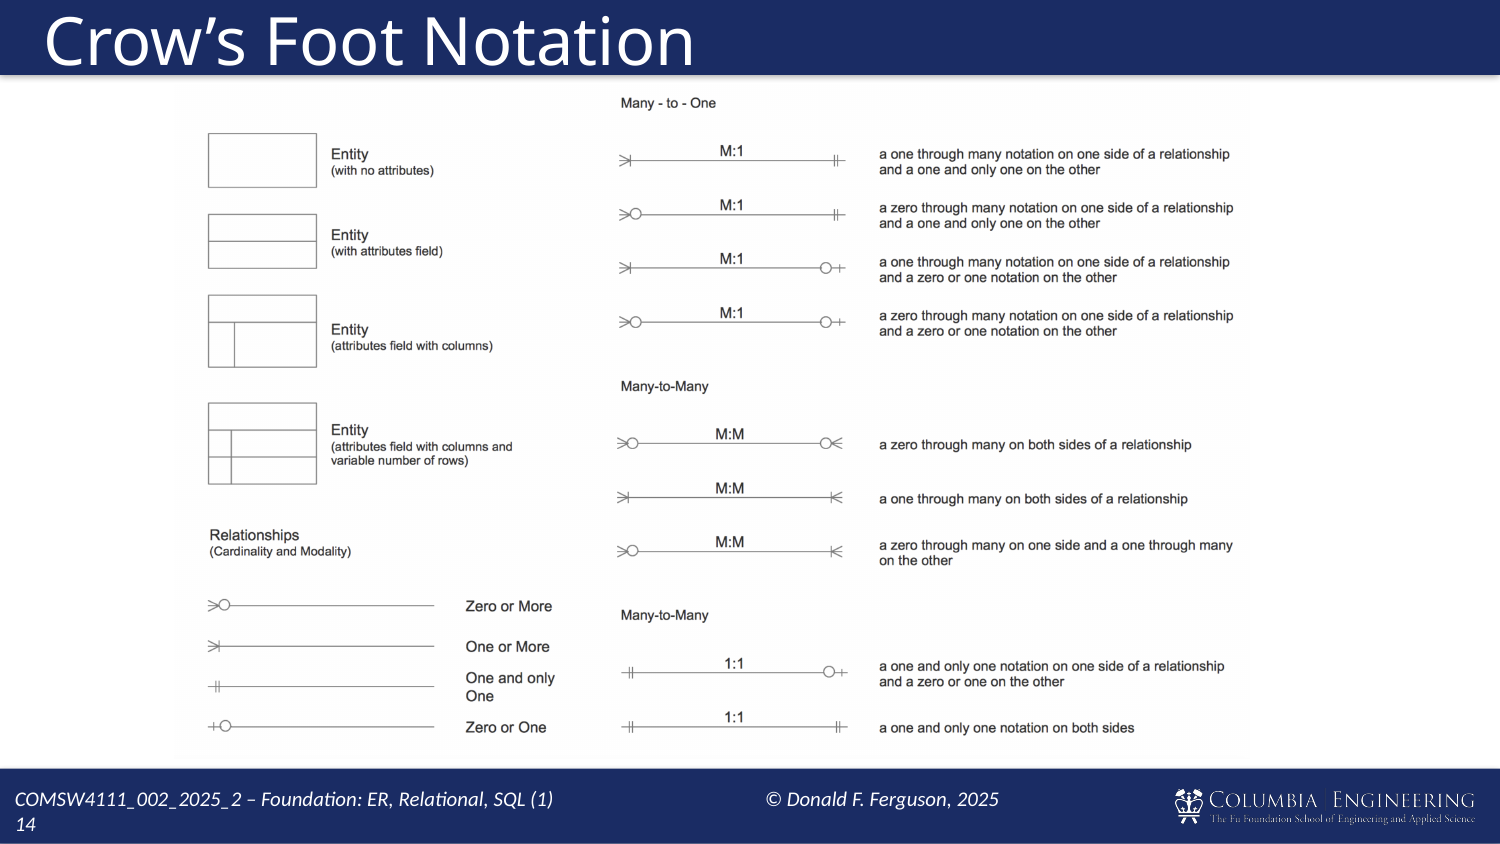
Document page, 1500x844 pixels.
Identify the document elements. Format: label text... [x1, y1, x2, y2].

picture [174, 84, 1251, 760]
title Crow’s Foot Notation [28, 0, 1450, 73]
